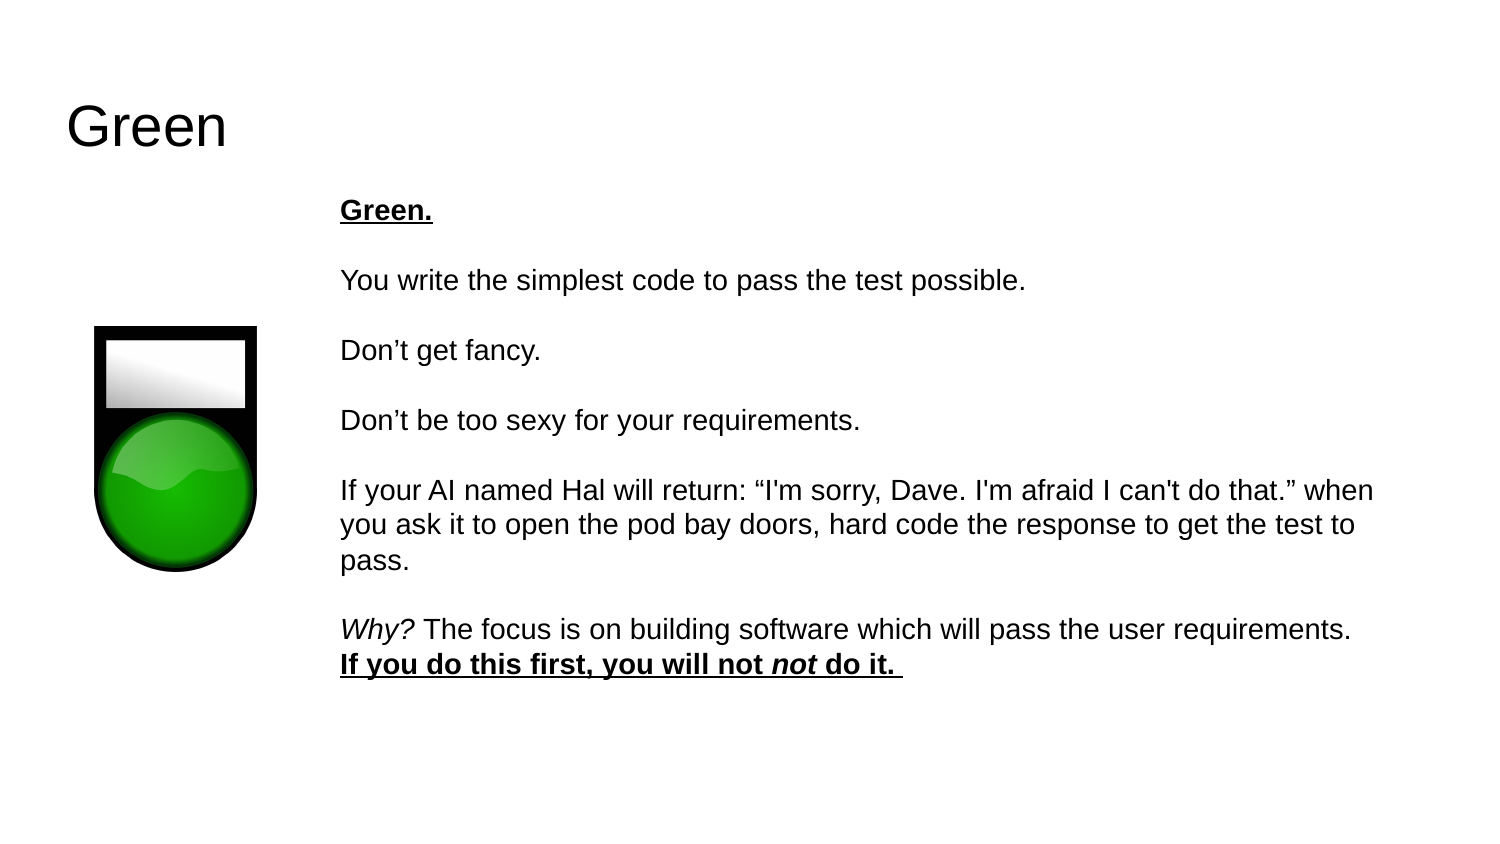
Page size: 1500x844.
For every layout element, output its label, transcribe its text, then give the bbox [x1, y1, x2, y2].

title Green [51, 72, 1449, 167]
text_box Green. You write the simplest code to pass the test possible. Don’t get fancy. Don’t be too sexy for your requirements. If your AI named Hal will return: “I'm sorry, Dave. I'm afraid I can't do that.” when you ask it to open the pod bay doors, hard code the response to get the test to pass. Why? The focus is on building software which will pass the user requirements. If you do this first, you will not not do it. [325, 176, 1396, 302]
picture [94, 326, 257, 572]
